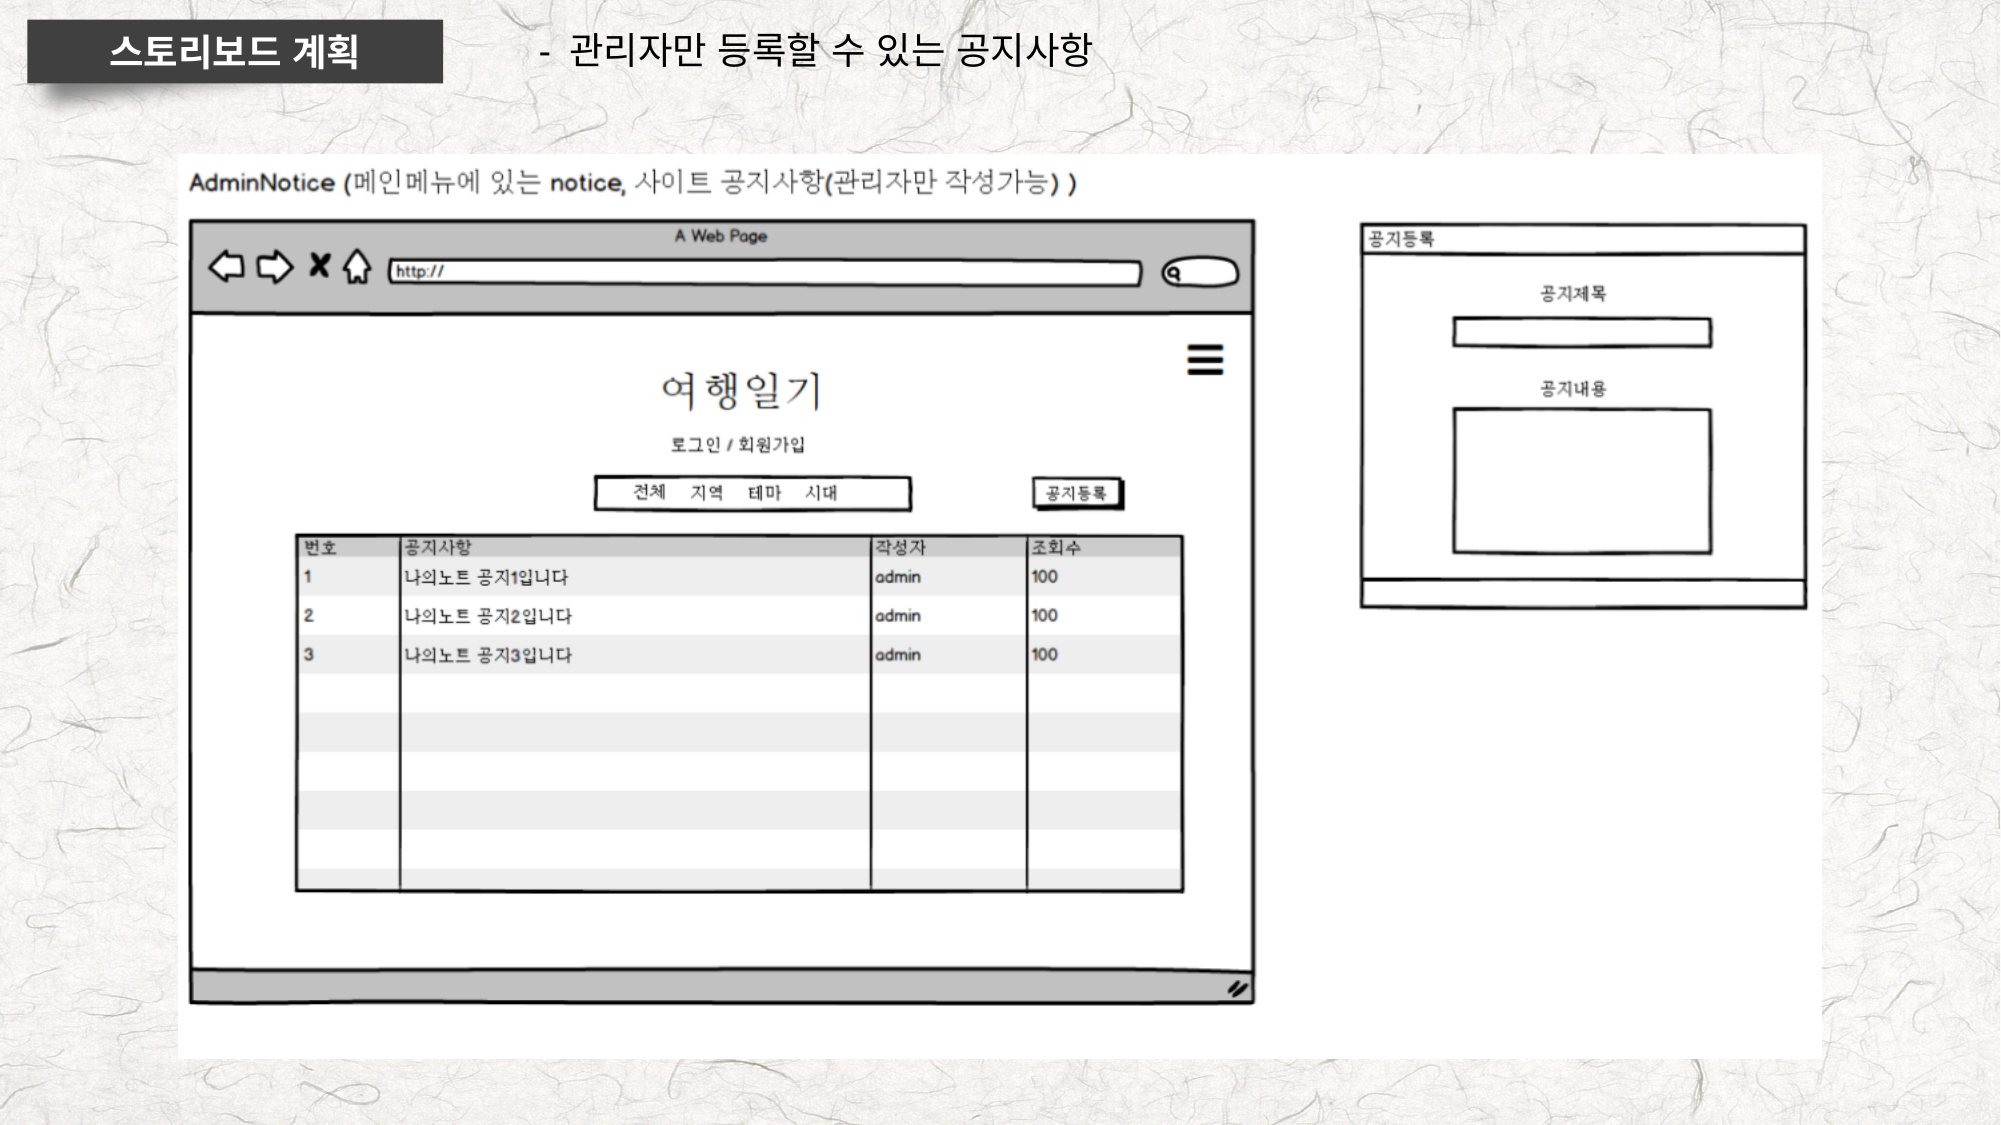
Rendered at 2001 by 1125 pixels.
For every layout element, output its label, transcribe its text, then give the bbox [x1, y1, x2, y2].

picture [0, 0, 2001, 1125]
text_box - 관리자만 등록할 수 있는 공지사항 [524, 19, 1110, 80]
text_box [22, 19, 444, 110]
